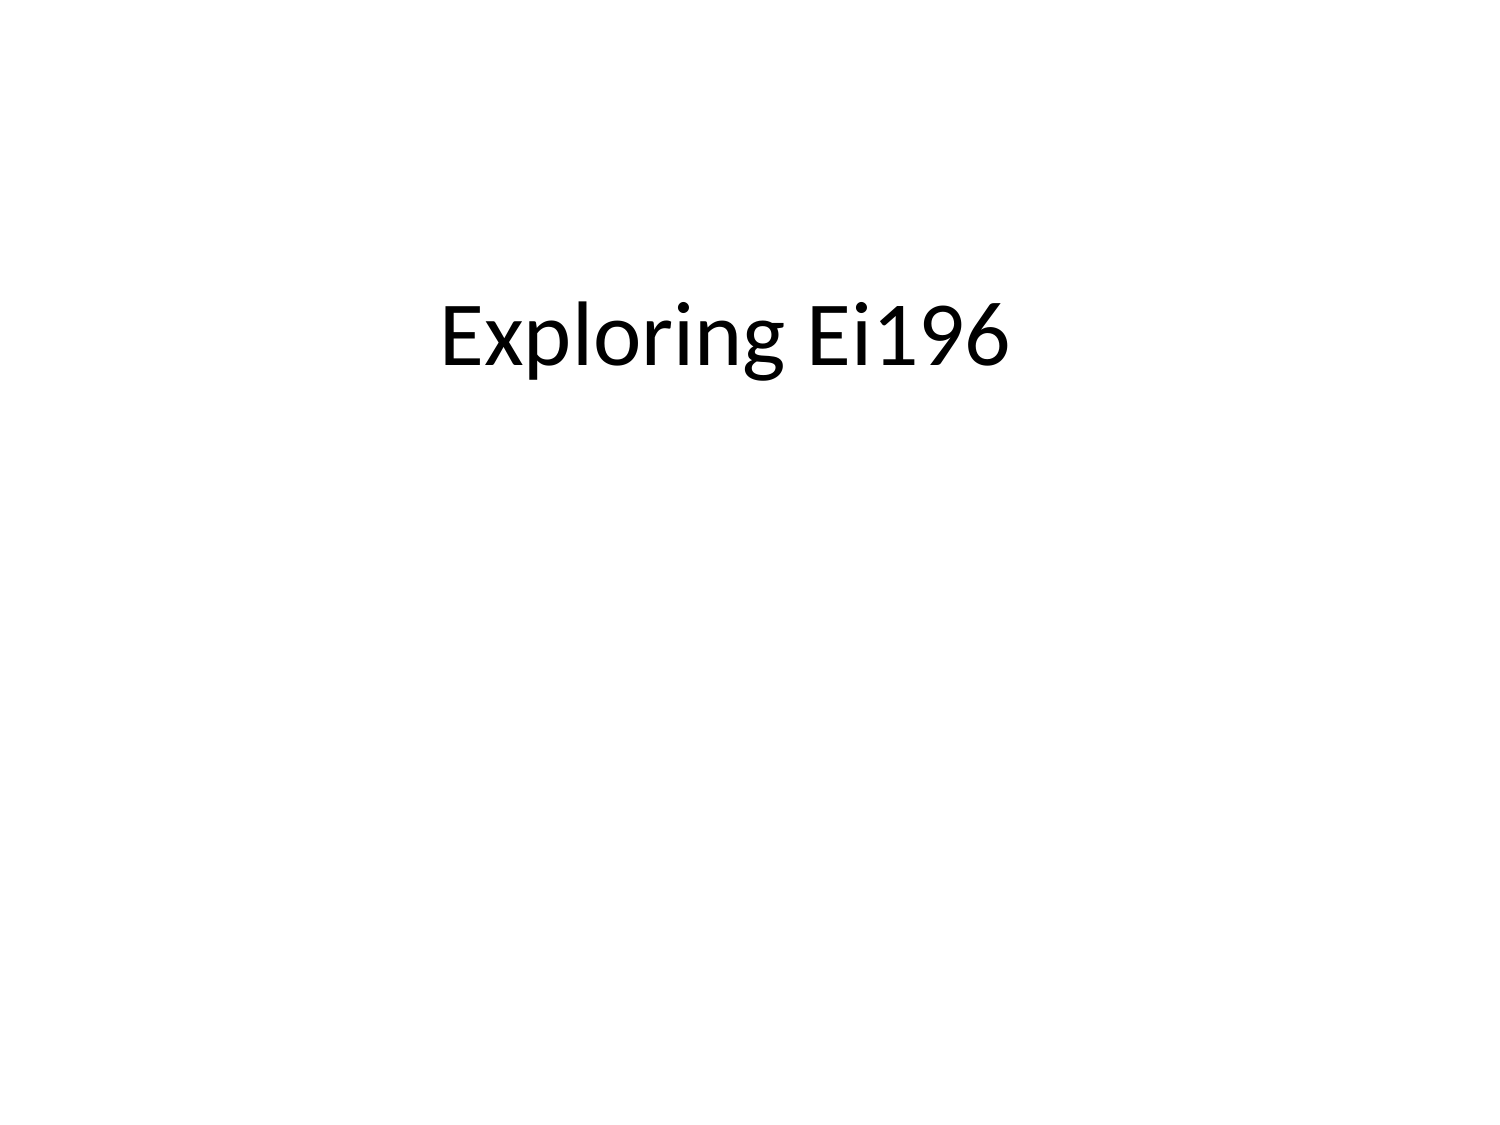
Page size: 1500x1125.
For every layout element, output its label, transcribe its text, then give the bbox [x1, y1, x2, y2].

title Exploring Ei196 [88, 208, 1364, 450]
